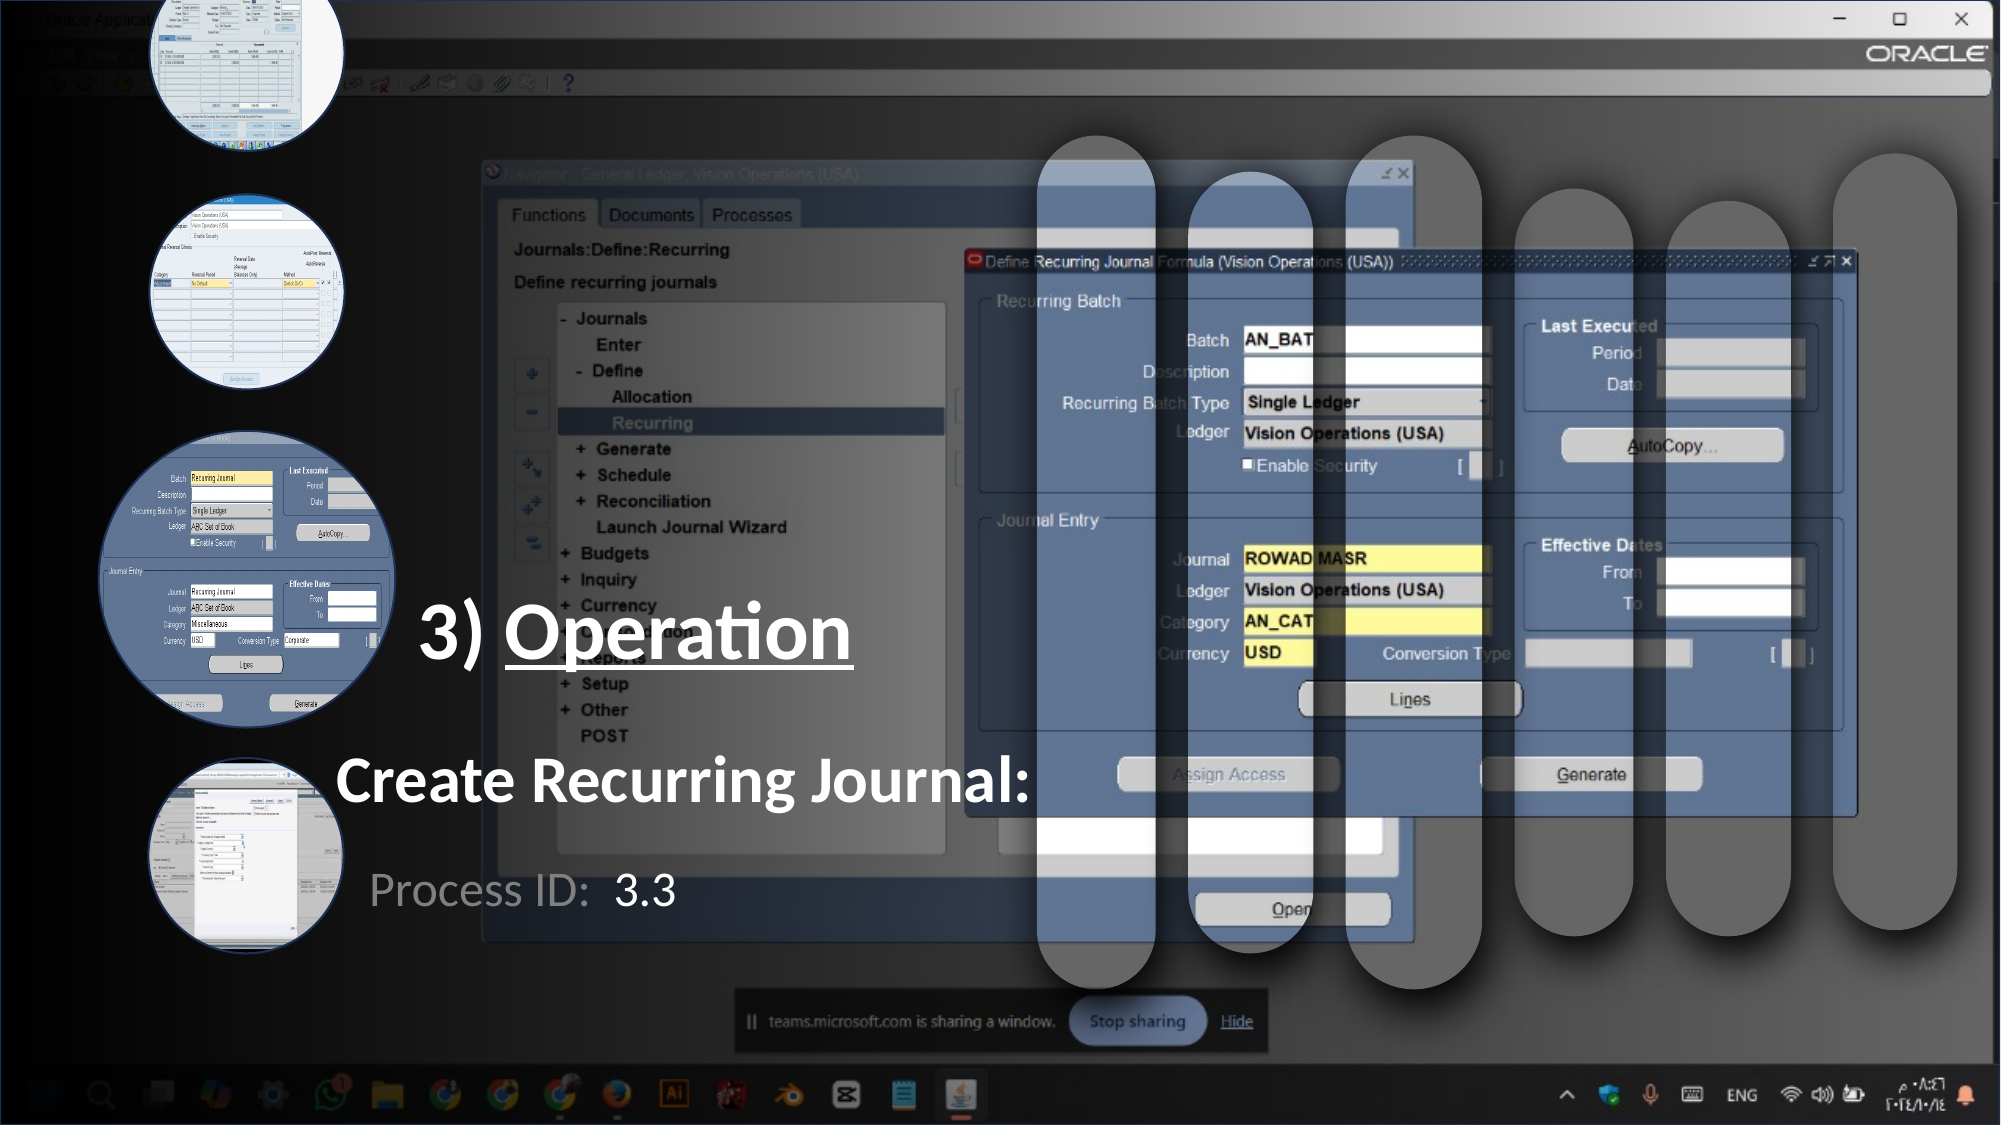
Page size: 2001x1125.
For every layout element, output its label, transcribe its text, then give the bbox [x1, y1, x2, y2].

text_box [1531, 187, 1635, 938]
text_box [148, 193, 346, 391]
text_box Process ID: 3.3 [354, 849, 926, 925]
text_box [147, 757, 345, 955]
text_box [1187, 170, 1311, 955]
text_box [1035, 134, 1157, 991]
text_box [0, 0, 2000, 1125]
text_box 3) Operation [355, 568, 995, 684]
text_box Create Recurring Journal: [306, 728, 1063, 823]
text_box [1344, 134, 1484, 991]
text_box [1831, 152, 1959, 932]
text_box [148, 0, 346, 152]
text_box [1664, 199, 1793, 938]
text_box [97, 429, 397, 729]
